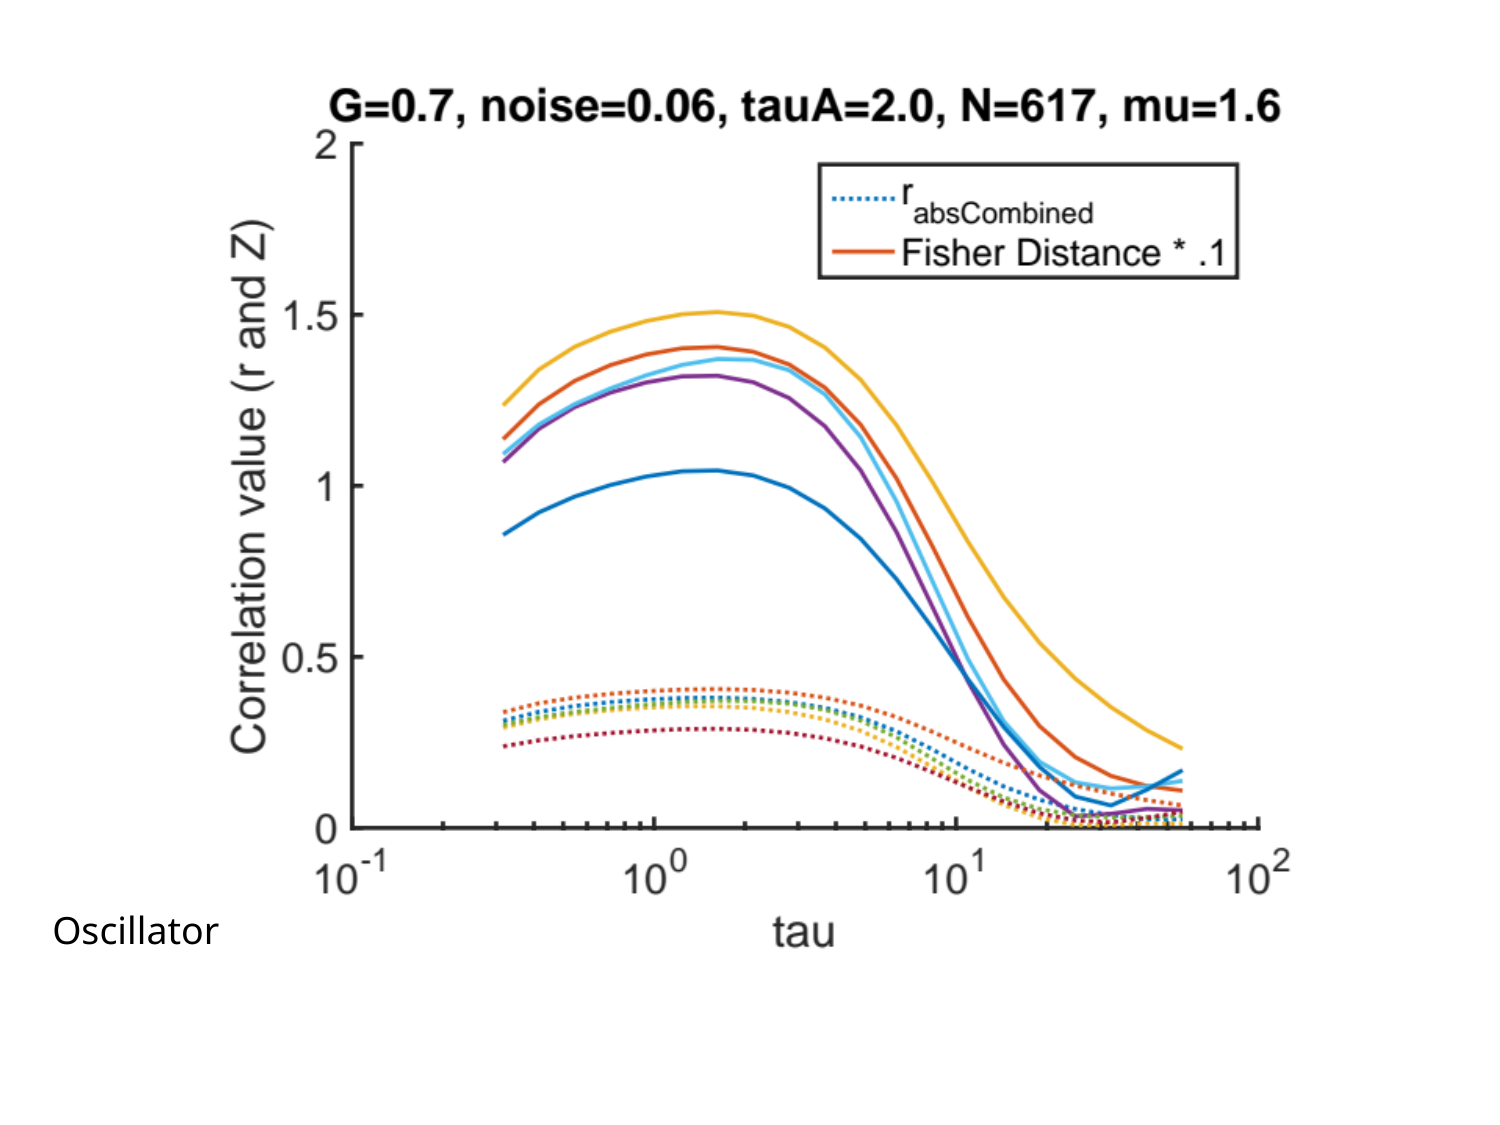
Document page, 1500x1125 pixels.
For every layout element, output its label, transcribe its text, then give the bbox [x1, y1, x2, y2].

text_box Oscillator [37, 899, 197, 960]
picture [199, 78, 1367, 955]
